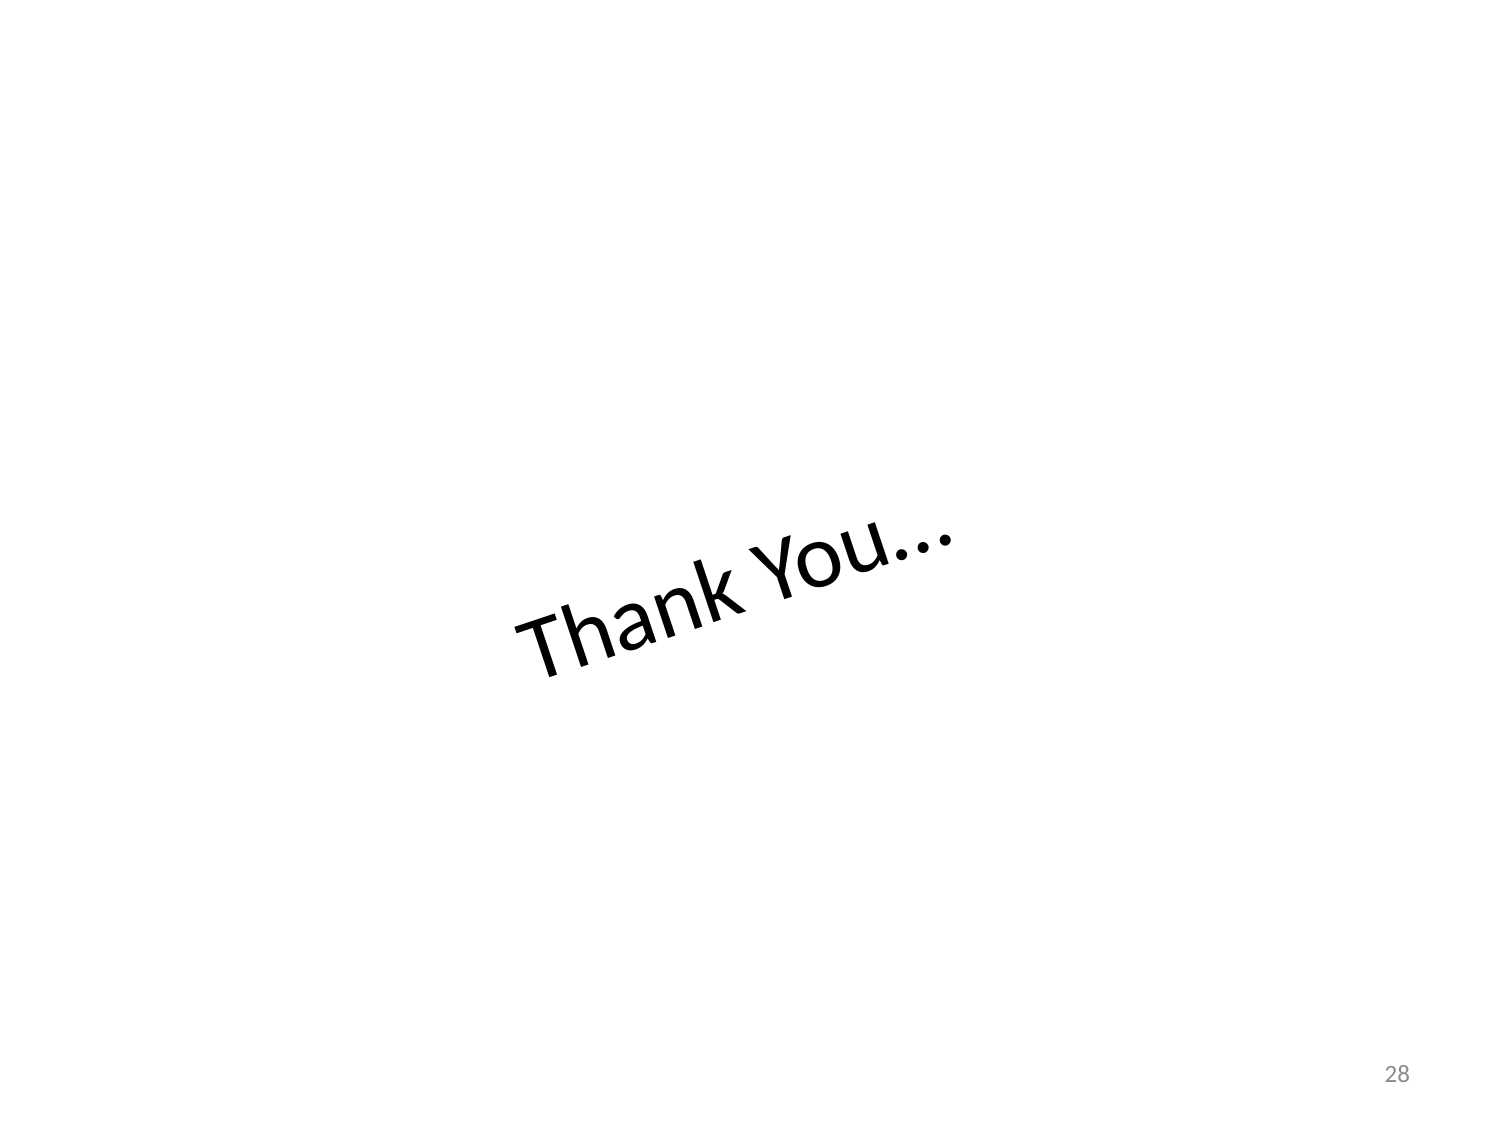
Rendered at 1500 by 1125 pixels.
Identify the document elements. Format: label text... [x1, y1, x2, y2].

title Thank You… [62, 274, 1403, 882]
slide_number 28 [1074, 1042, 1425, 1103]
